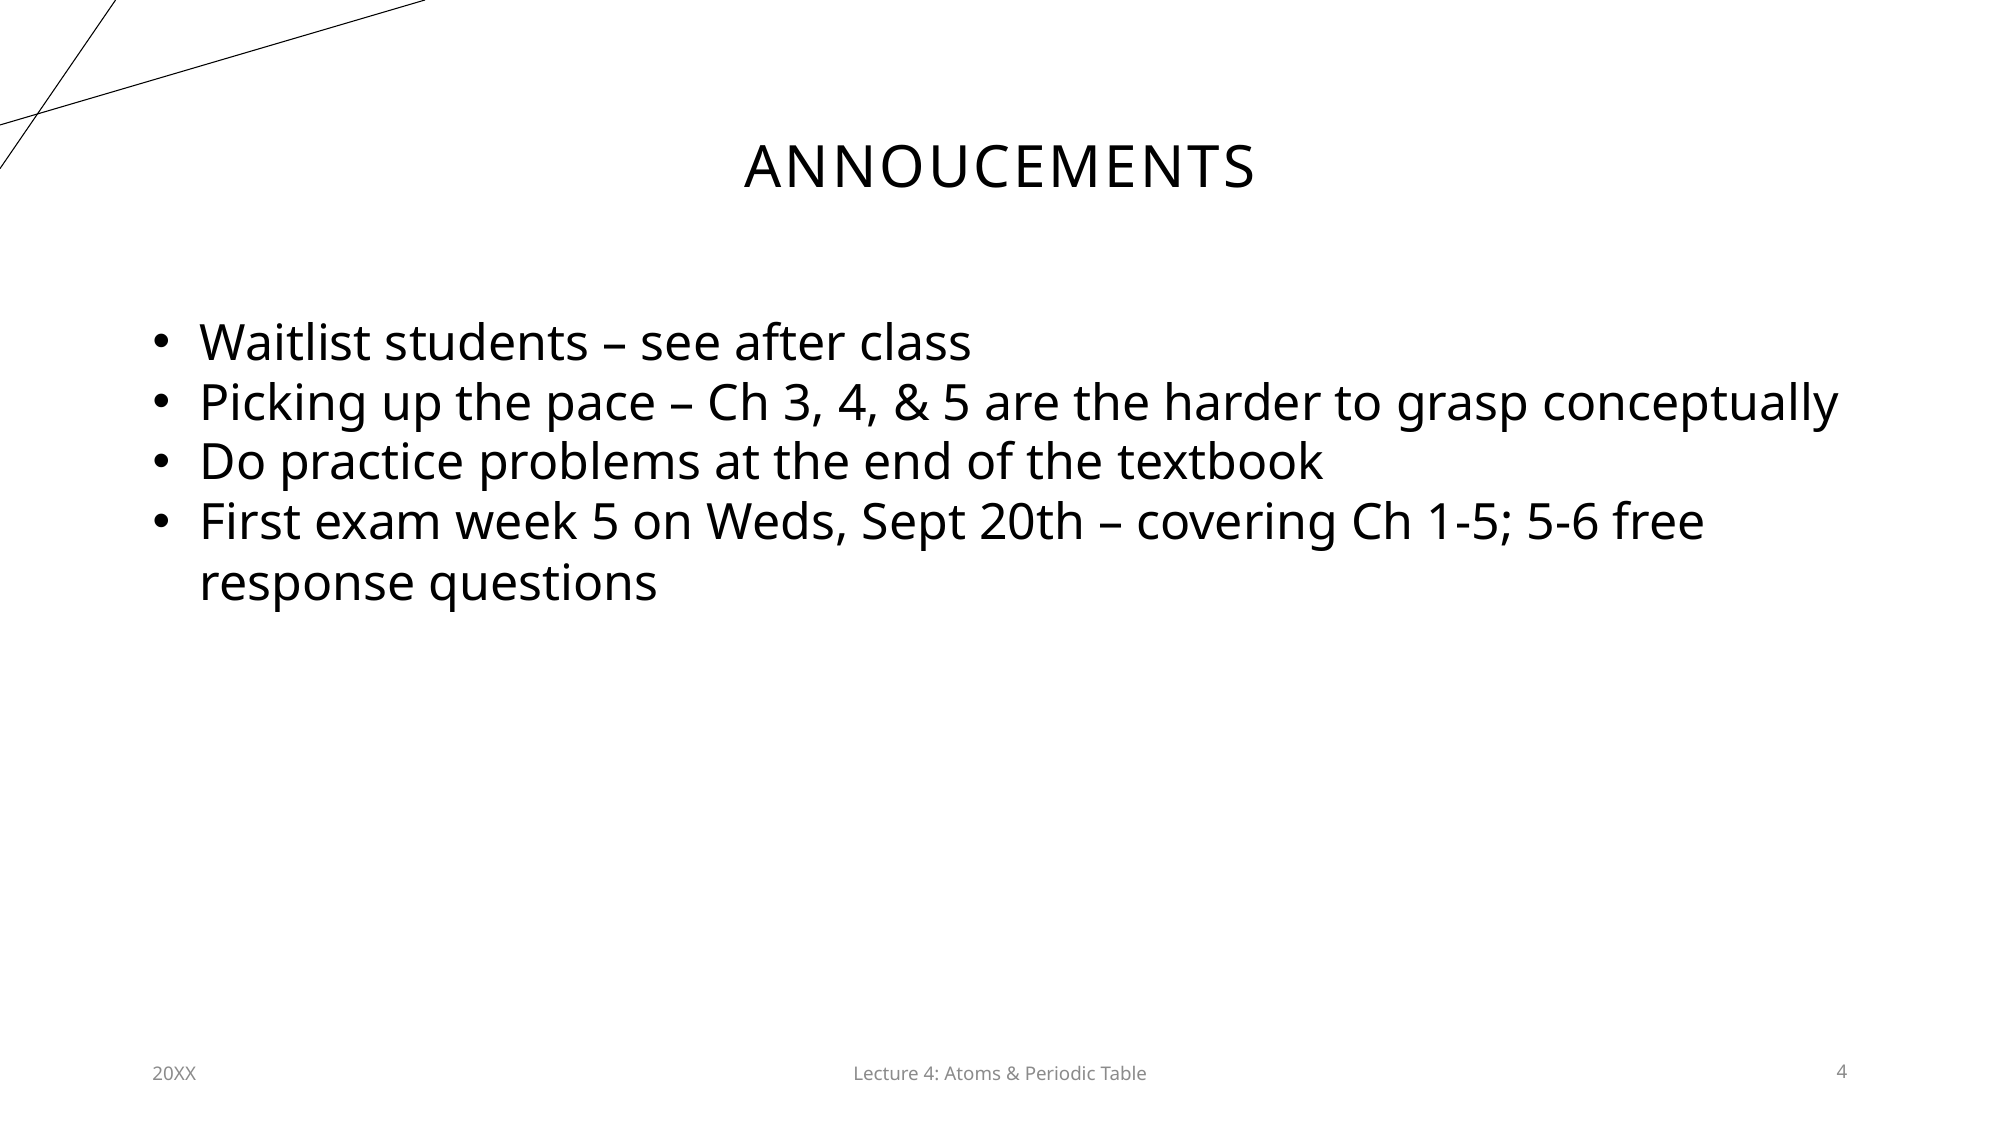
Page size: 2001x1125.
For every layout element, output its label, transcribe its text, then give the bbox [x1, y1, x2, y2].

title Annoucements [137, 59, 1863, 278]
slide_number 4 [1412, 1042, 1863, 1103]
text_box Waitlist students – see after class Picking up the pace – Ch 3, 4, & 5 are the harder to grasp conceptually Do practice problems at the end of the textbook First exam week 5 on Weds, Sept 20th – covering Ch 1-5; 5-6 free response questions [137, 302, 1858, 618]
footer Lecture 4: Atoms & Periodic Table​ [662, 1042, 1338, 1103]
slide_number 20XX [137, 1042, 588, 1103]
